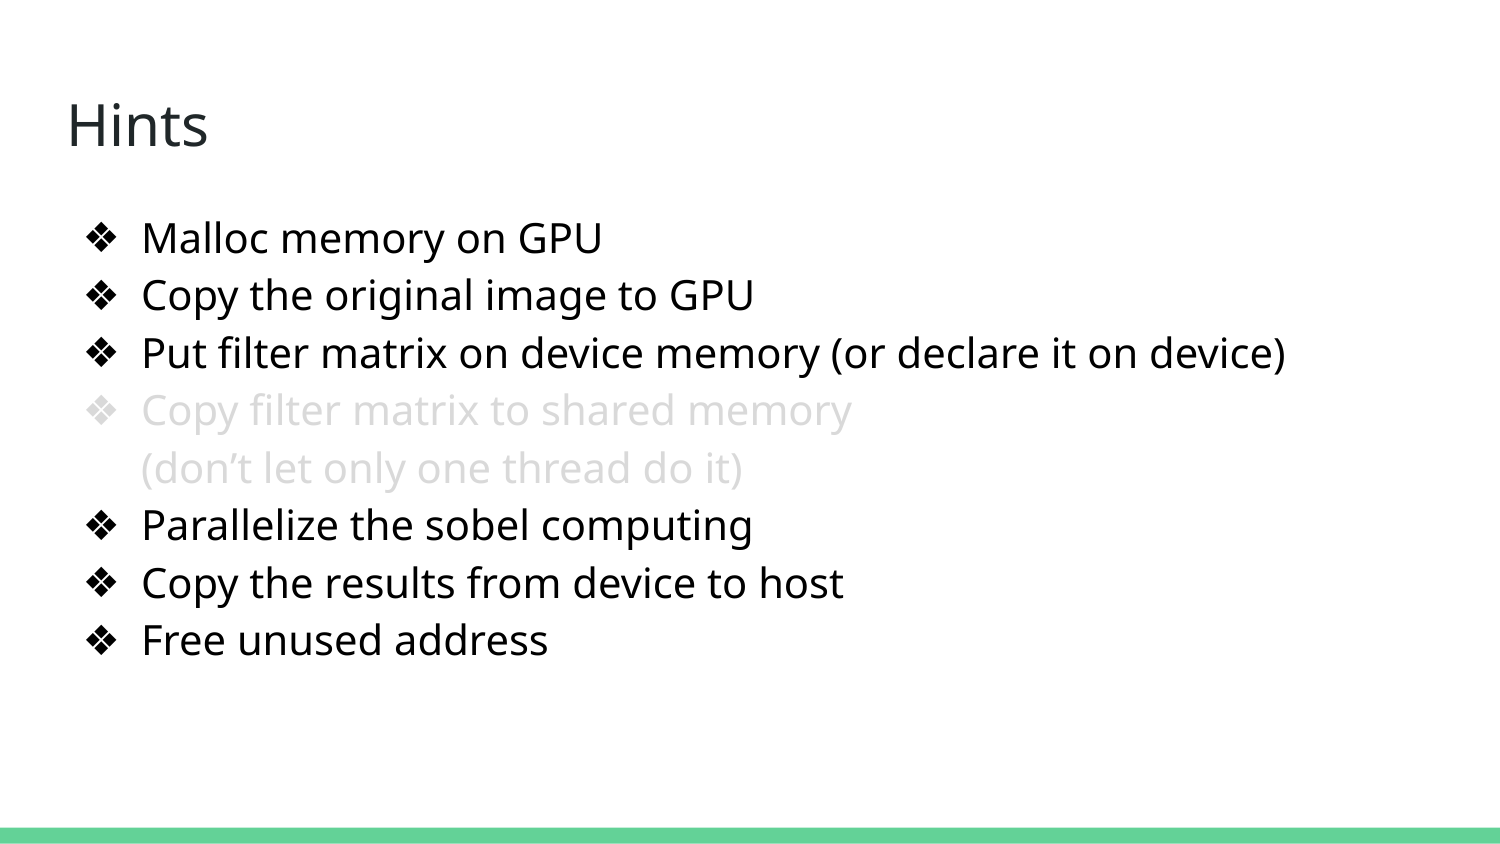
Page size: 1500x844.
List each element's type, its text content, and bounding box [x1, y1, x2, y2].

list Malloc memory on GPU Copy the original image to GPU Put filter matrix on device memory (or declare it on device) Copy filter matrix to shared memory (don’t let only one thread do it) Parallelize the sobel computing Copy the results from device to host Free unused address [51, 189, 1449, 750]
title Hints [51, 72, 1449, 167]
